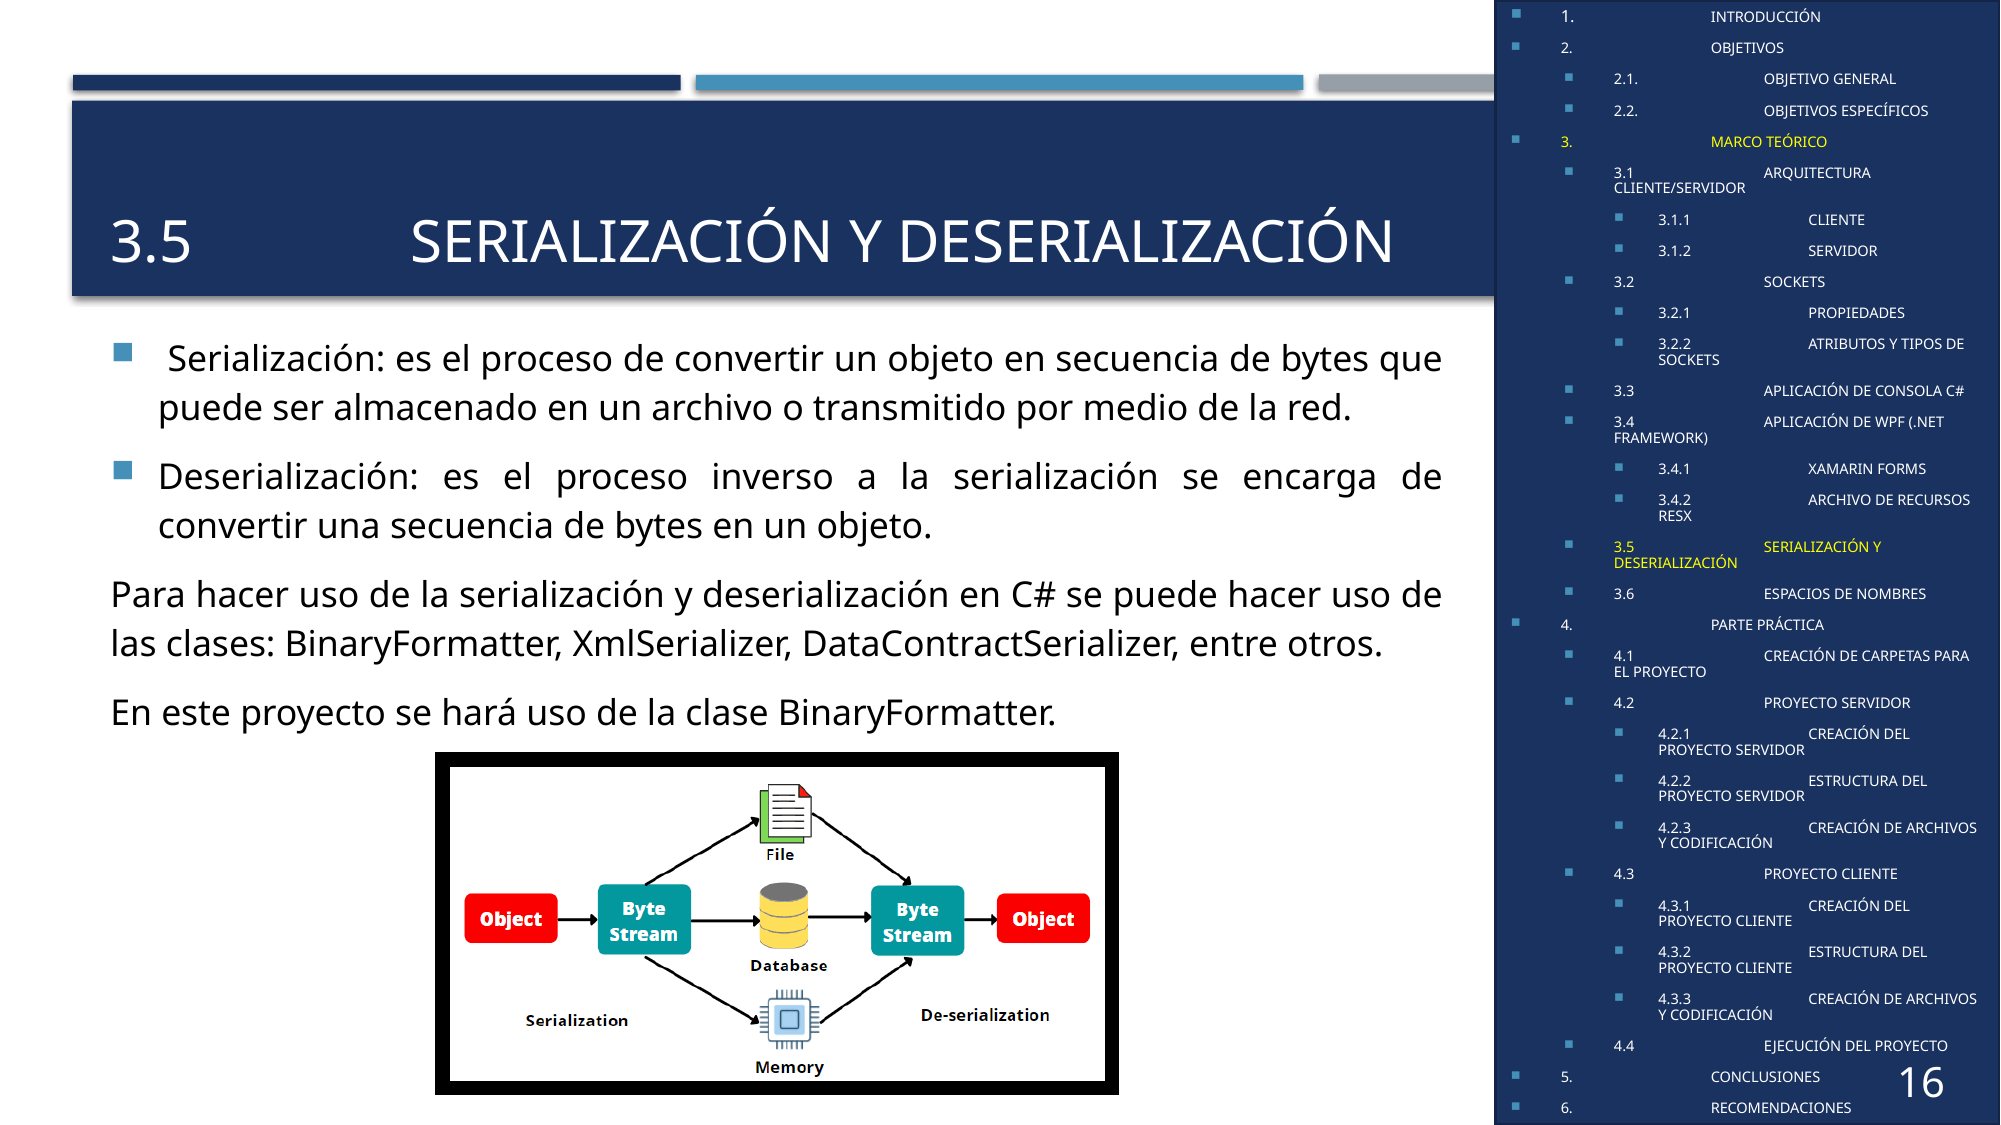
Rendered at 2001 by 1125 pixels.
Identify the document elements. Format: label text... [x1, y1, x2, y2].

text_box 1. INTRODUCCIÓN 2. OBJETIVOS 2.1. OBJETIVO GENERAL 2.2. OBJETIVOS ESPECÍFICOS 3. MARCO TEÓRICO 3.1 ARQUITECTURA CLIENTE/SERVIDOR 3.1.1 CLIENTE 3.1.2 SERVIDOR 3.2 SOCKETS 3.2.1 PROPIEDADES 3.2.2 ATRIBUTOS Y TIPOS DE SOCKETS 3.3 APLICACIÓN DE CONSOLA C# 3.4 APLICACIÓN DE WPF (.NET FRAMEWORK) 3.4.1 XAMARIN FORMS 3.4.2 ARCHIVO DE RECURSOS RESX 3.5 SERIALIZACIÓN Y DESERIALIZACIÓN 3.6 ESPACIOS DE NOMBRES 4. PARTE PRÁCTICA 4.1 CREACIÓN DE CARPETAS PARA EL PROYECTO 4.2 PROYECTO SERVIDOR 4.2.1 CREACIÓN DEL PROYECTO SERVIDOR 4.2.2 ESTRUCTURA DEL PROYECTO SERVIDOR 4.2.3 CREACIÓN DE ARCHIVOS Y CODIFICACIÓN 4.3 PROYECTO CLIENTE 4.3.1 CREACIÓN DEL PROYECTO CLIENTE 4.3.2 ESTRUCTURA DEL PROYECTO CLIENTE 4.3.3 CREACIÓN DE ARCHIVOS Y CODIFICACIÓN 4.4 EJECUCIÓN DEL PROYECTO 5. CONCLUSIONES 6. RECOMENDACIONES [1494, 0, 2000, 1125]
title 3.5 serialización y deserialización [95, 115, 1494, 282]
list Serialización: es el proceso de convertir un objeto en secuencia de bytes que puede ser almacenado en un archivo o transmitido por medio de la red. Deserialización: es el proceso inverso a la serialización se encarga de convertir una secuencia de bytes en un objeto. Para hacer uso de la serialización y deserialización en C# se puede hacer uso de las clases: BinaryFormatter, XmlSerializer, DataContractSerializer, entre otros. En este proyecto se hará uso de la clase BinaryFormatter. [95, 315, 1460, 815]
picture [449, 766, 1106, 1082]
text_box 16 [1882, 1047, 1989, 1113]
